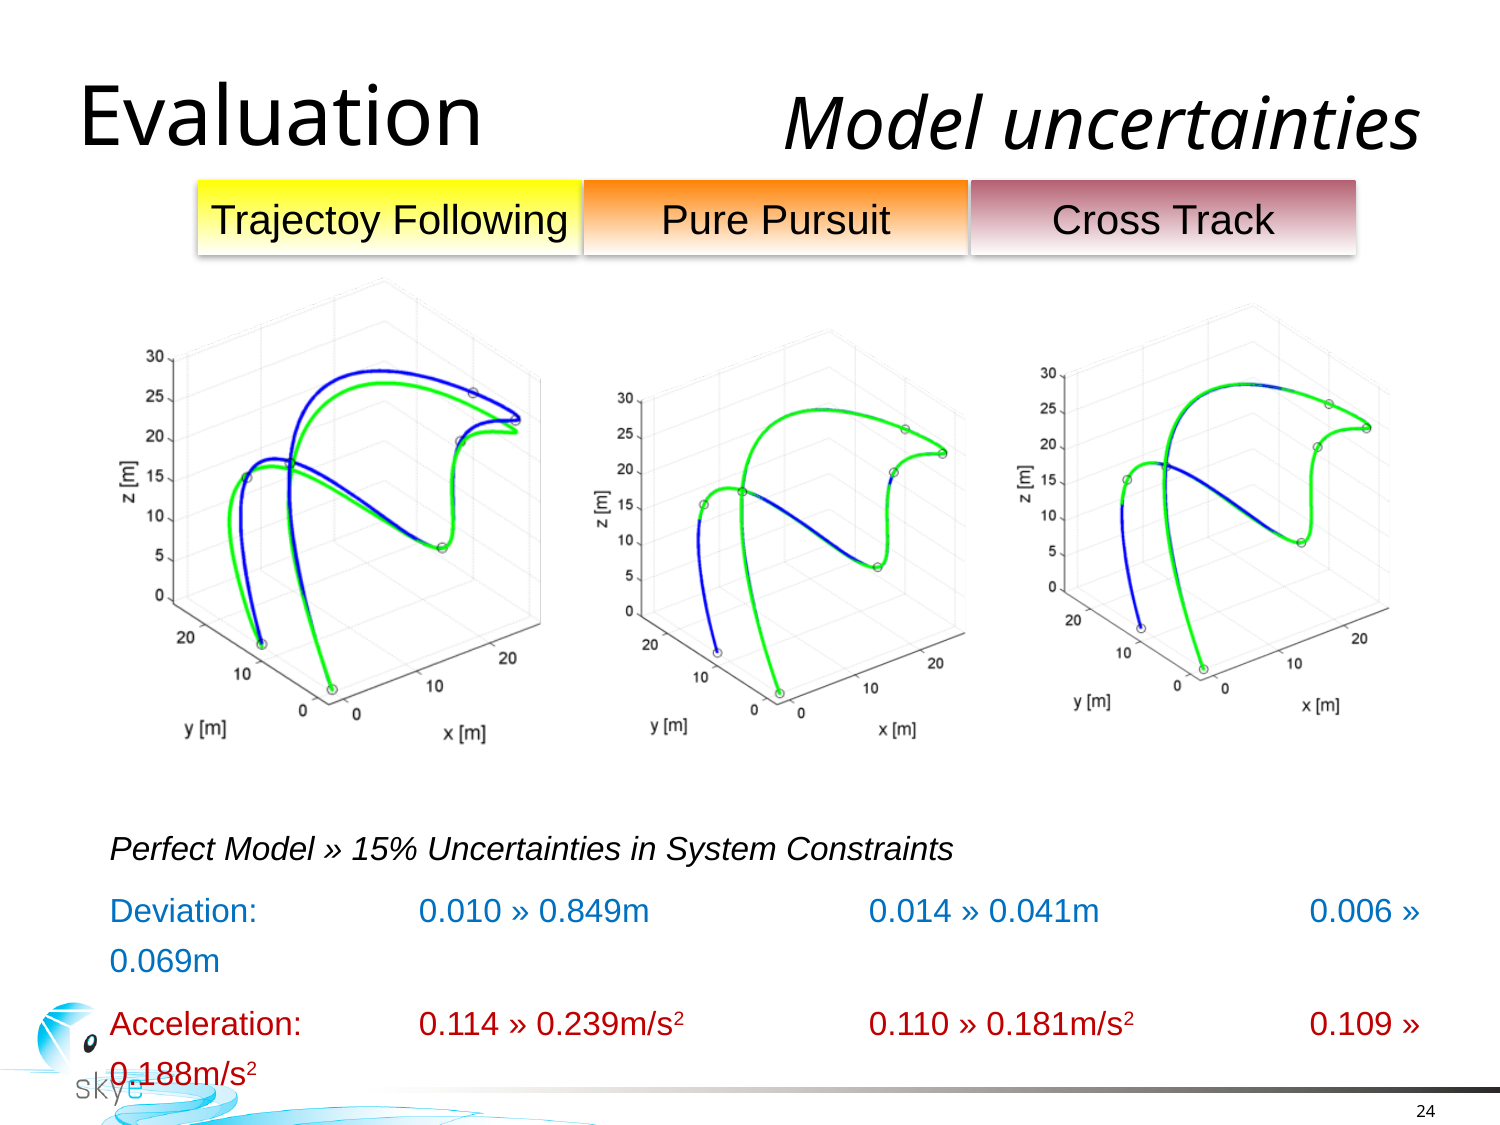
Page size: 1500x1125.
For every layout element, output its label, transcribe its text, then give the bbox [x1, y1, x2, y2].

picture [0, 987, 1181, 1125]
picture [118, 276, 543, 747]
subtitle Model uncertainties [614, 44, 1438, 172]
text_box Pure Pursuit [583, 180, 969, 256]
picture [1450, 987, 1500, 1125]
picture [1015, 301, 1392, 717]
text_box Trajectoy Following [197, 180, 581, 256]
slide_number 24 [1181, 1093, 1451, 1125]
title Evaluation [62, 44, 1005, 170]
text_box Cross Track [971, 180, 1356, 256]
picture [592, 326, 967, 741]
text_box Perfect Model » 15% Uncertainties in System Constraints Deviation: 0.010 » 0.849m 0.014 » 0.041m 0.006 » 0.069m Acceleration: 0.114 » 0.239m/s2 0.110 » 0.181m/s2 0.109 » 0.188m/s2 [94, 809, 1450, 1100]
